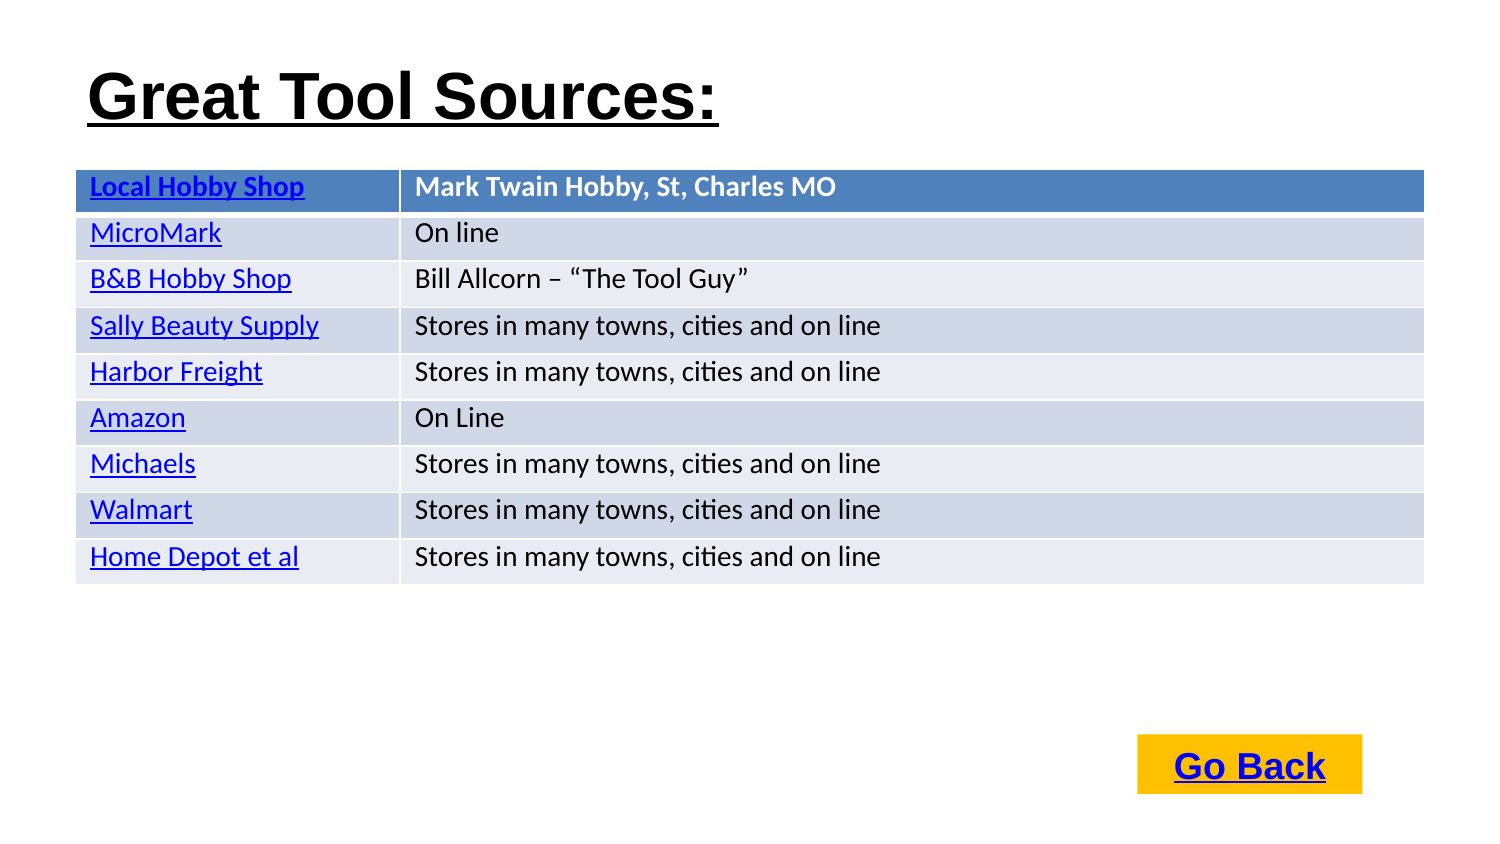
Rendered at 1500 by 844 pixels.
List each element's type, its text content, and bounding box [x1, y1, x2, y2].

table_header Mark Twain Hobby, St, Charles MO [401, 170, 1424, 212]
table_cell MicroMark [76, 218, 399, 260]
table_cell Stores in many towns, cities and on line [401, 355, 1424, 399]
text_box Great Tool Sources: [74, 46, 1425, 139]
text_box Go Back [1137, 734, 1363, 794]
table_cell Stores in many towns, cities and on line [401, 540, 1424, 584]
table_cell On line [401, 218, 1424, 260]
table_cell Stores in many towns, cities and on line [401, 447, 1424, 492]
table_cell Sally Beauty Supply [76, 308, 399, 353]
table_cell Amazon [76, 401, 399, 445]
table_cell Stores in many towns, cities and on line [401, 308, 1424, 353]
table_header Local Hobby Shop [76, 170, 399, 212]
table_cell Walmart [76, 493, 399, 538]
table_cell Harbor Freight [76, 355, 399, 399]
table_cell Michaels [76, 447, 399, 492]
table_cell B&B Hobby Shop [76, 262, 399, 307]
table_cell Stores in many towns, cities and on line [401, 493, 1424, 538]
table_cell On Line [401, 401, 1424, 445]
table_cell Home Depot et al [76, 540, 399, 584]
table_cell Bill Allcorn – “The Tool Guy” [401, 262, 1424, 307]
